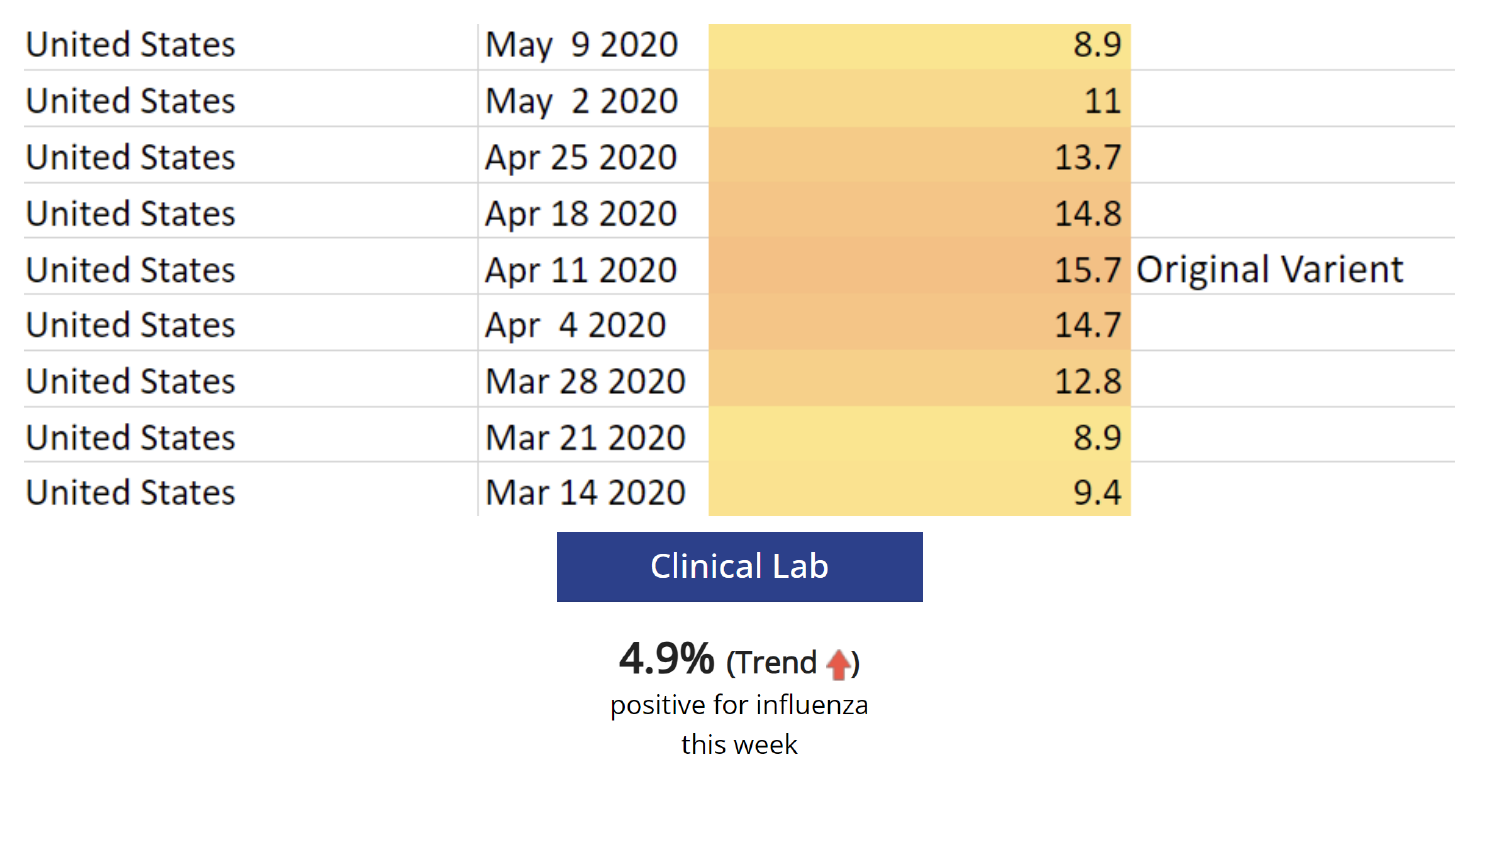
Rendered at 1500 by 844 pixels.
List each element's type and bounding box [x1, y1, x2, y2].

picture [556, 532, 923, 811]
picture [24, 24, 1455, 516]
